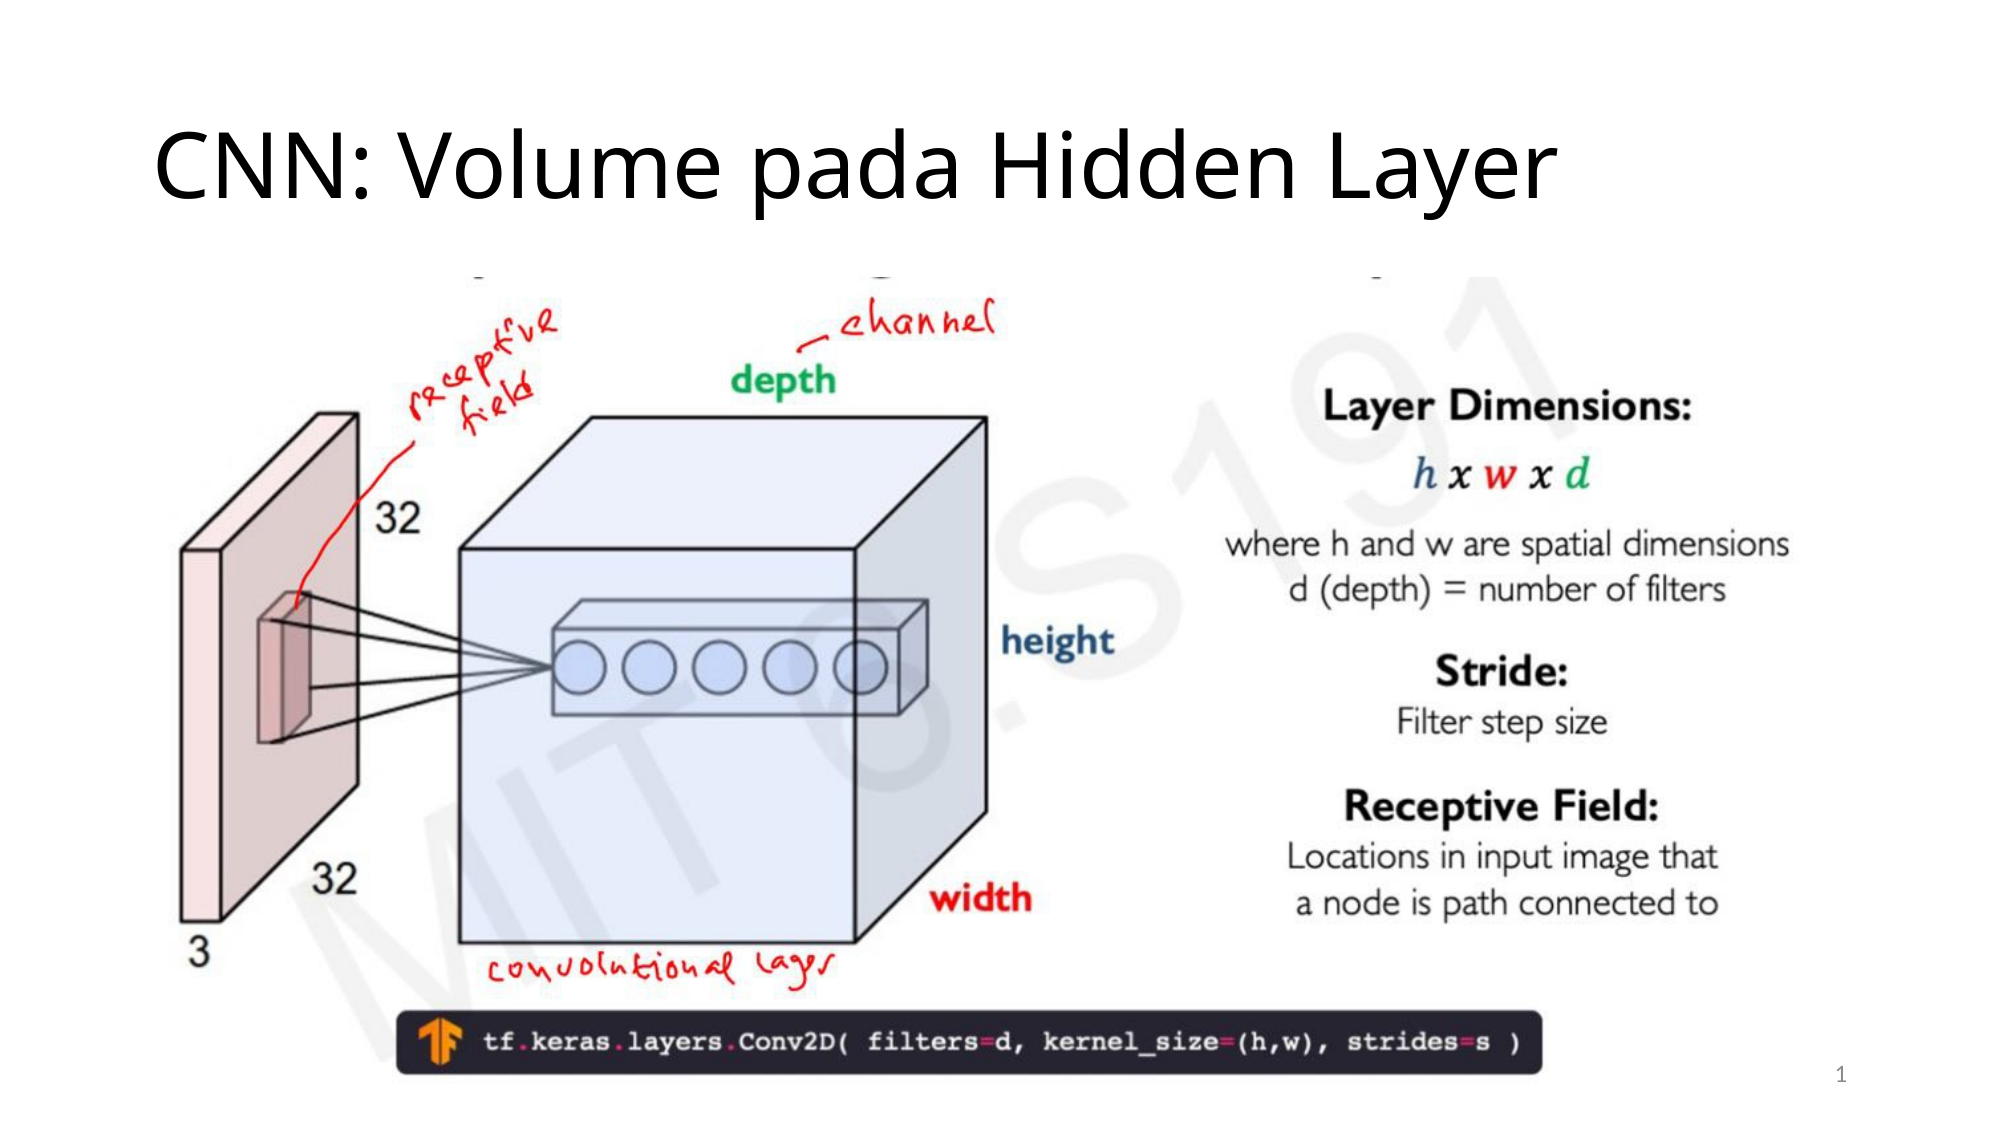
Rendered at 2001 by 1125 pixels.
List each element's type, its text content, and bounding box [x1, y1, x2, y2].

title CNN: Volume pada Hidden Layer [137, 59, 1863, 278]
picture [137, 277, 1836, 1092]
slide_number 81 [1412, 1042, 1863, 1103]
